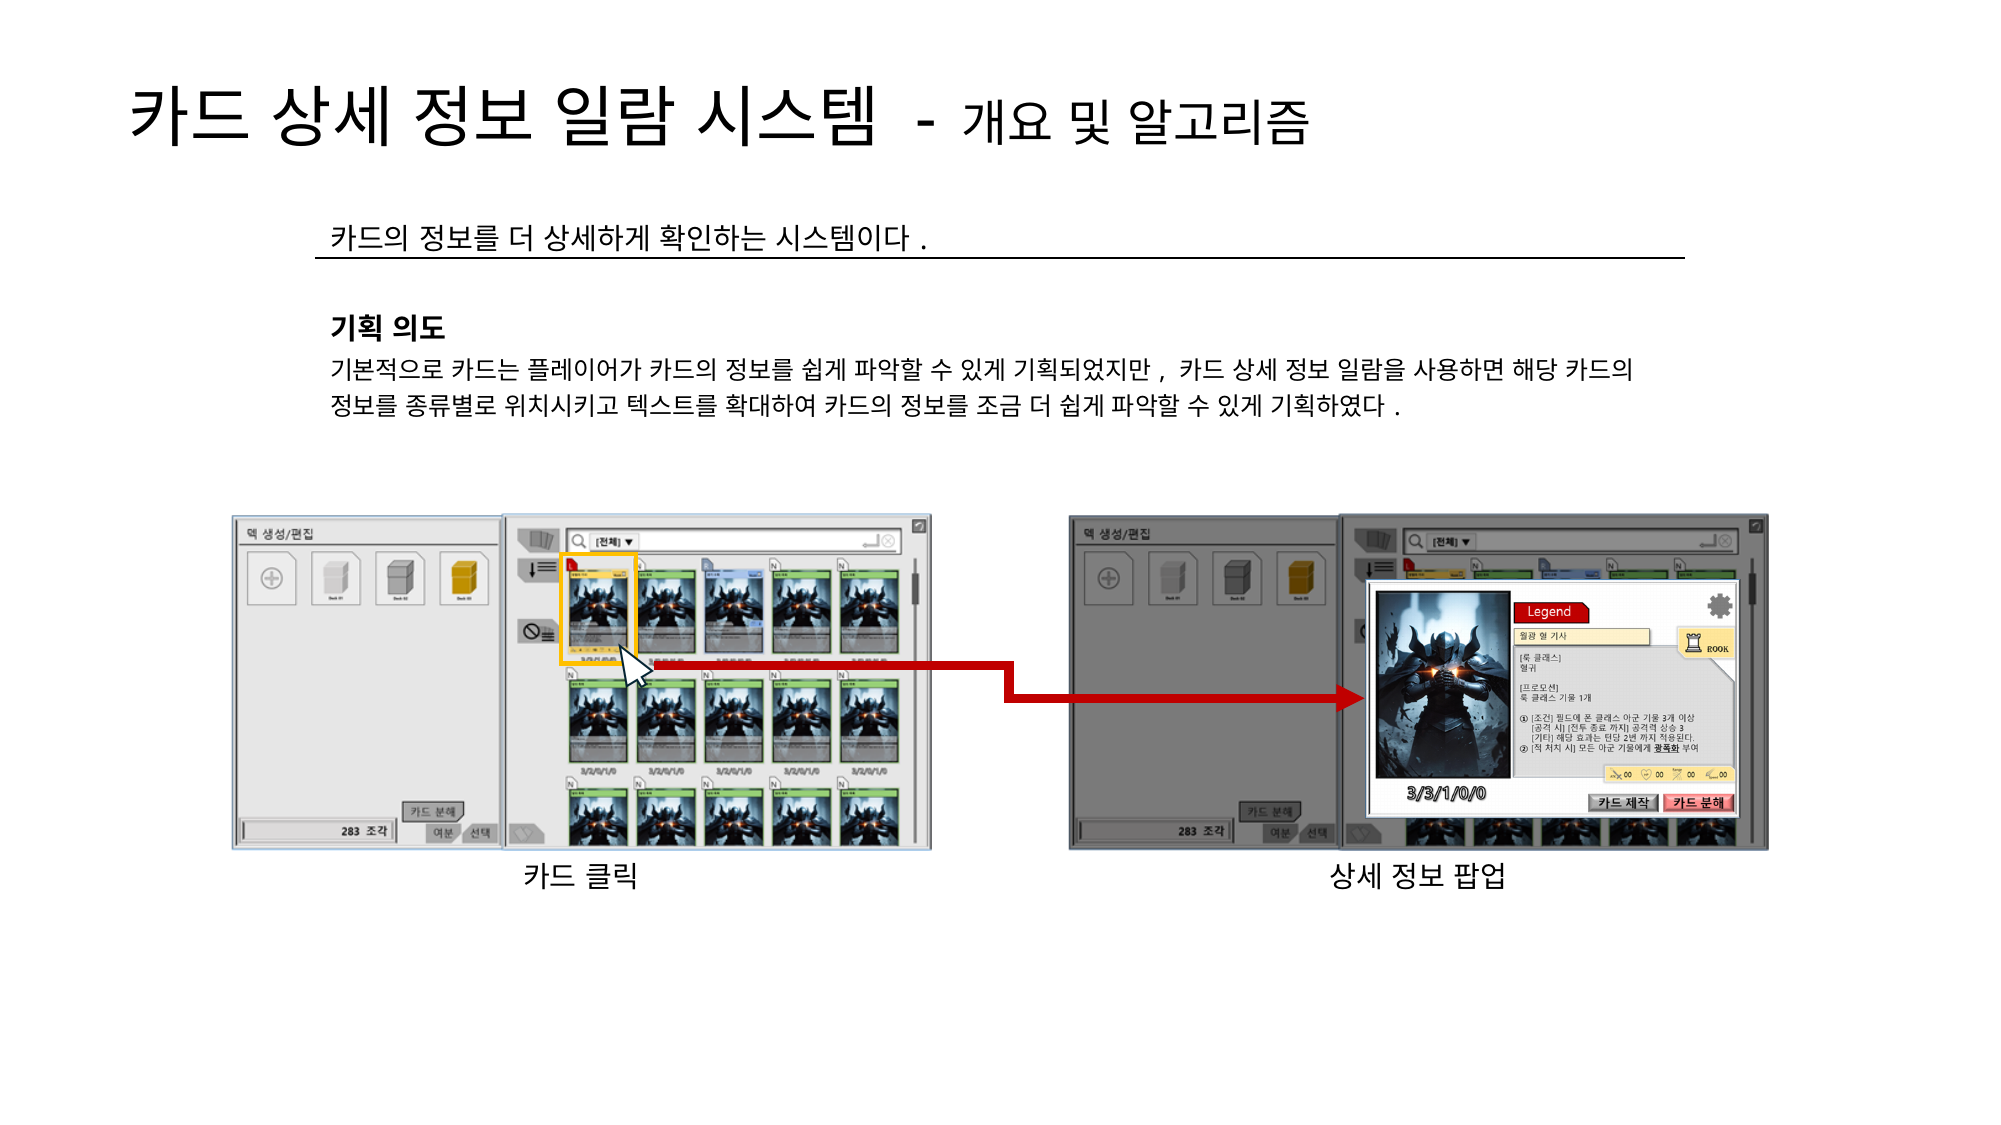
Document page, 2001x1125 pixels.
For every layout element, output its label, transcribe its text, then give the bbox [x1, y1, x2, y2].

text_box 카드 상세 정보 일람 시스템 - 개요 및 알고리즘 [113, 63, 1886, 167]
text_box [653, 665, 1365, 699]
picture [622, 650, 649, 684]
table_cell 기본적으로 카드는 플레이어가 카드의 정보를 쉽게 파악할 수 있게 기획되었지만, 카드 상세 정보 일람을 사용하면 해당 카드의 정보를 종류별로 위치시키고 텍스트를 확대하여 카드의 정보를 조금 더 쉽게 파악할 수 있게 기획하였다. [315, 343, 1685, 418]
picture [1068, 513, 1769, 851]
text_box 카드 클릭 [321, 851, 841, 901]
picture [231, 513, 932, 851]
text_box 상세 정보 팝업 [1159, 851, 1678, 901]
table_header 카드의 정보를 더 상세하게 확인하는 시스템이다. [315, 208, 1685, 257]
table_cell 기획 의도 [315, 259, 1685, 343]
